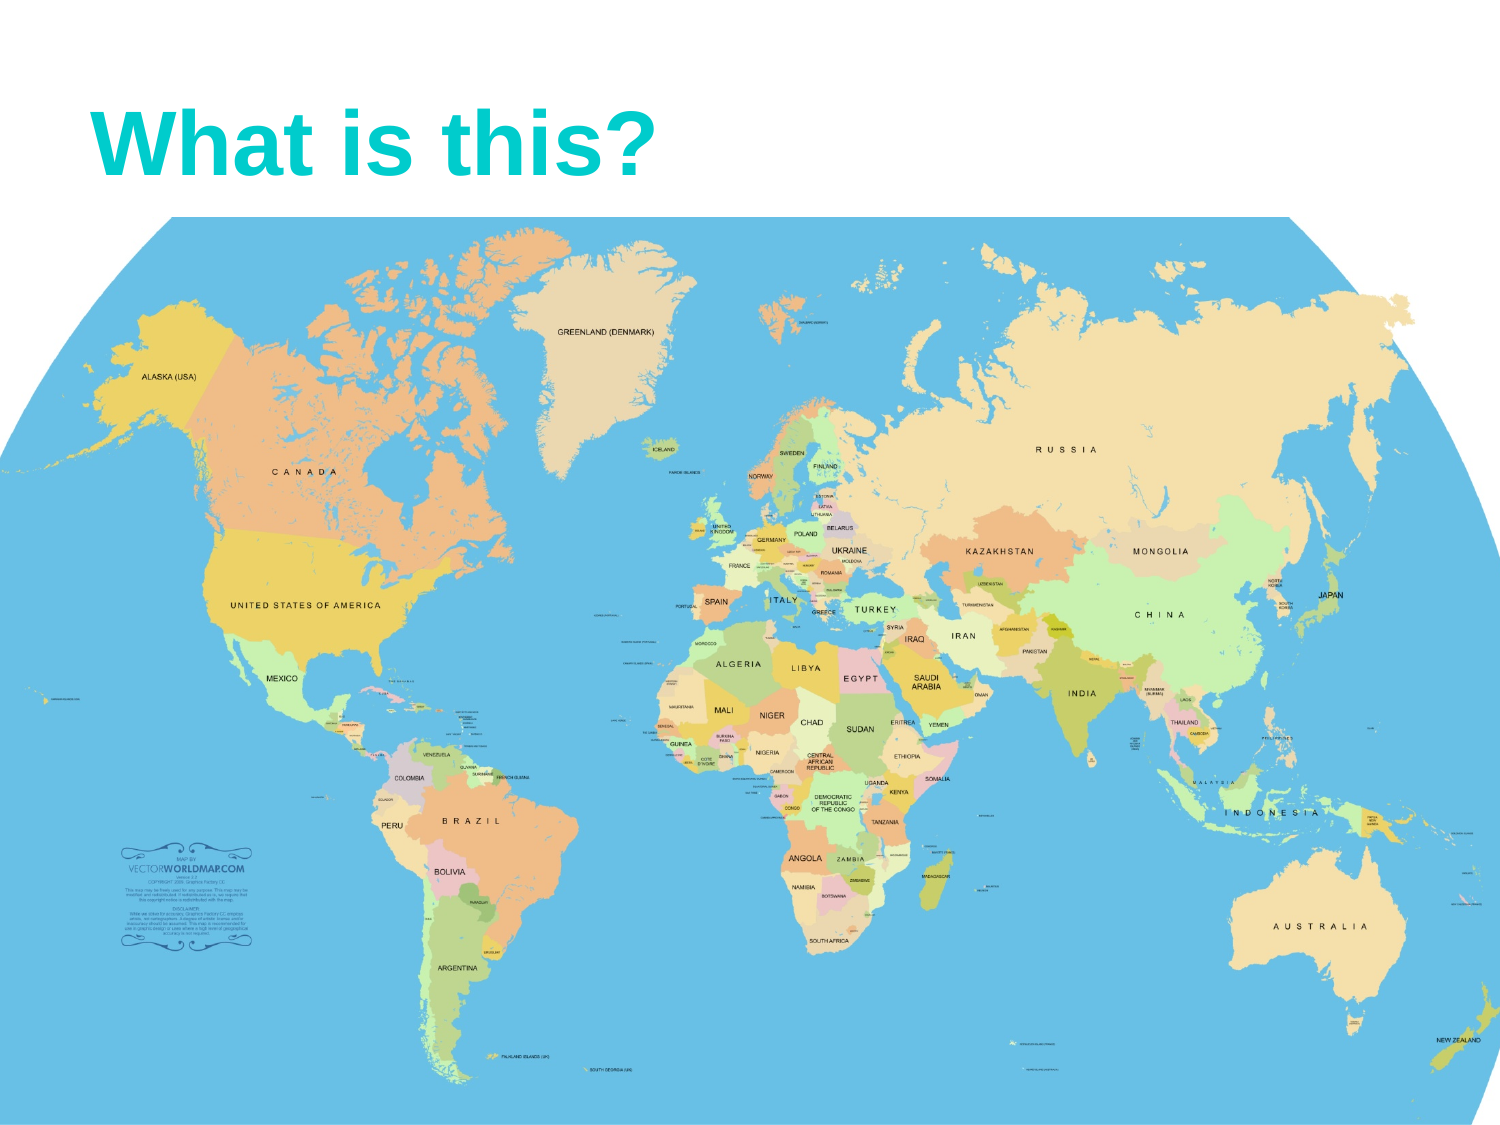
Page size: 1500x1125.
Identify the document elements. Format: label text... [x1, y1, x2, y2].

title What is this? [75, 45, 1425, 215]
picture [0, 216, 1500, 1125]
